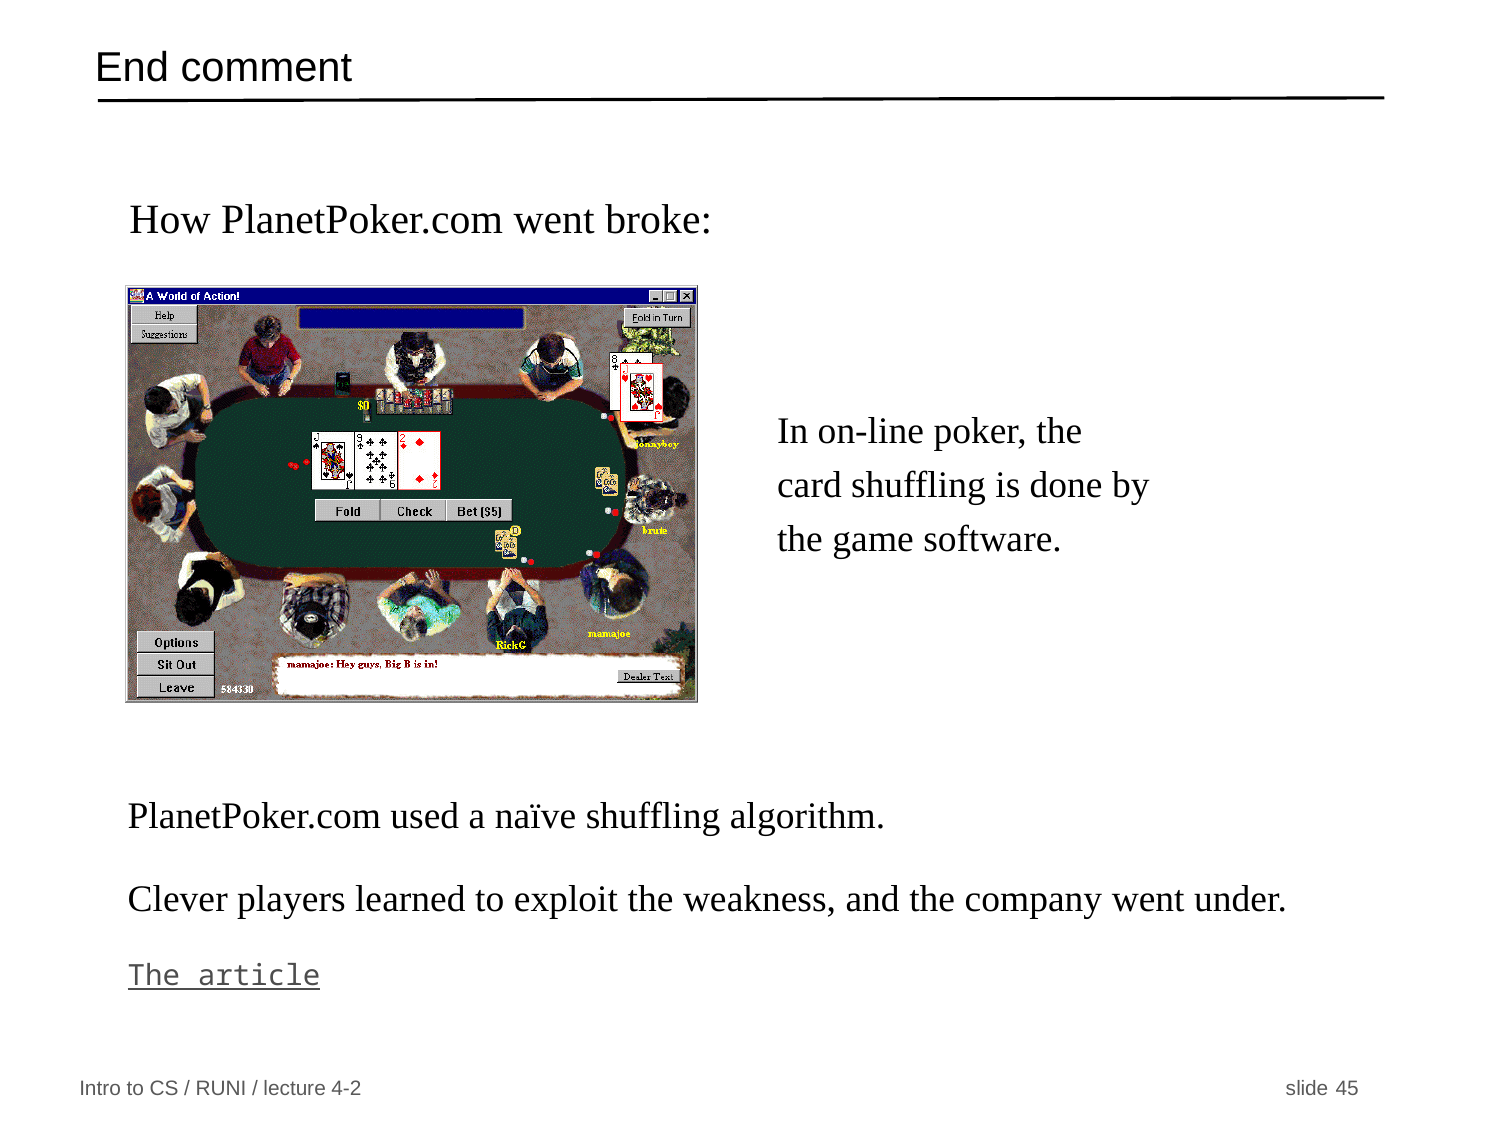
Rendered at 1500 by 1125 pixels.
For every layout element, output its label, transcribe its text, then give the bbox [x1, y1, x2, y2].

picture [125, 285, 698, 703]
text_box PlanetPoker.com used a naïve shuffling algorithm. Clever players learned to exploit the weakness, and the company went under. The article [112, 783, 1369, 1004]
text_box How PlanetPoker.com went broke: [114, 184, 728, 250]
list In on-line poker, the card shuffling is done by the game software. [761, 388, 1167, 472]
title End comment [79, 33, 1371, 109]
